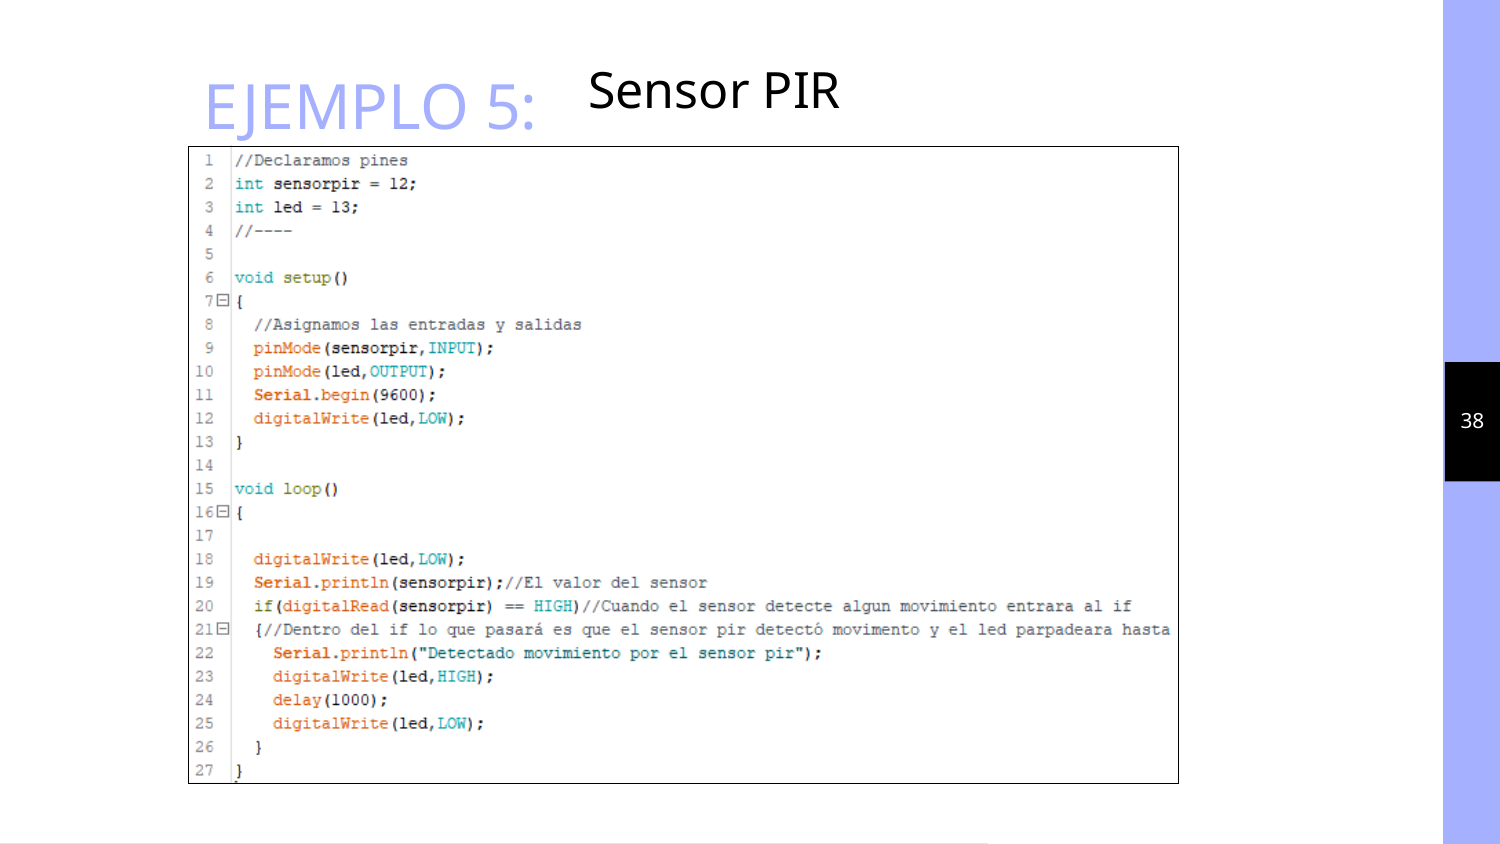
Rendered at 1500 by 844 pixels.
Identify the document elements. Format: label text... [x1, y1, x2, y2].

slide_number 38 [1448, 362, 1500, 482]
text_box Sensor PIR [560, 43, 983, 135]
picture [188, 0, 1443, 844]
title EJEMPLO 5: [188, 66, 581, 144]
